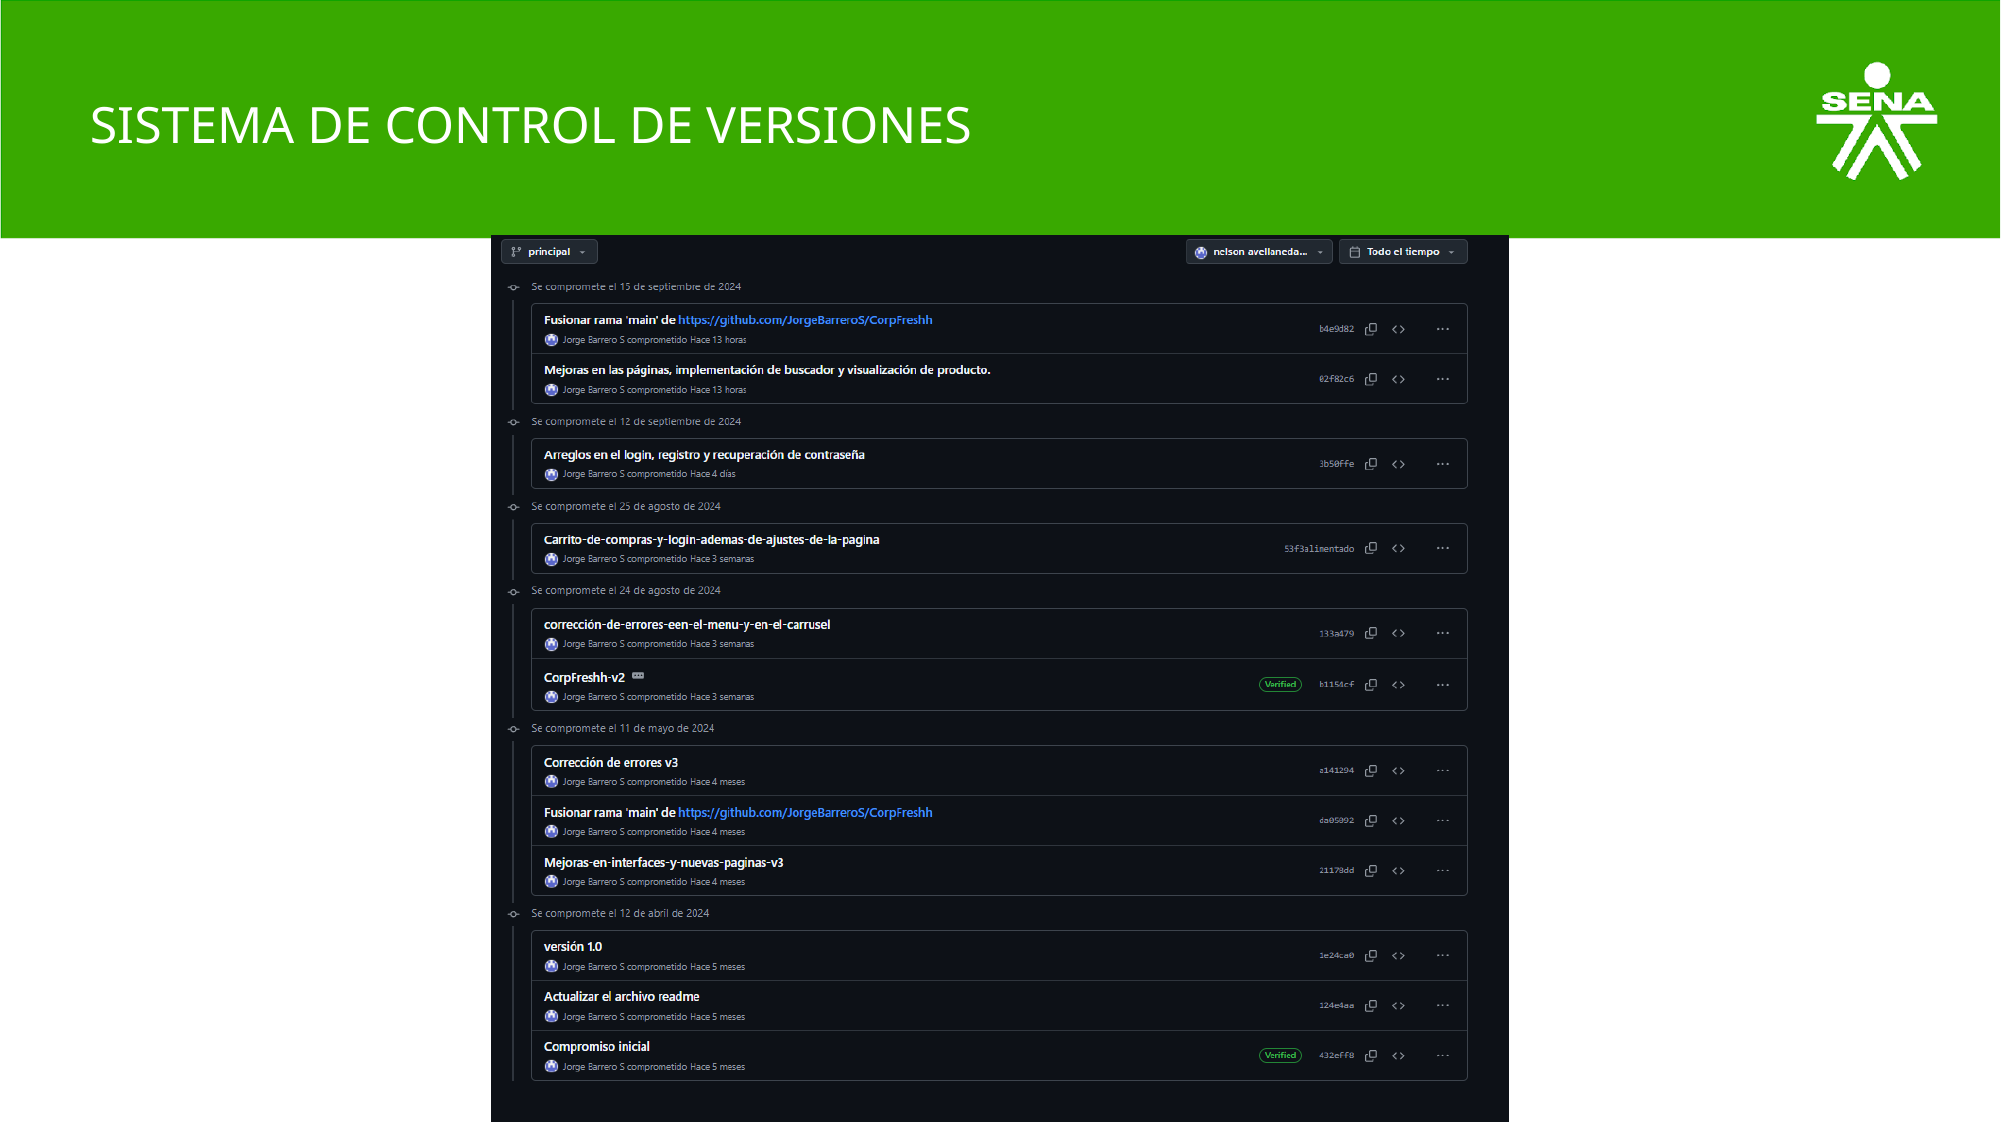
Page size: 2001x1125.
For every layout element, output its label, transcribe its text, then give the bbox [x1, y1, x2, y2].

title SISTEMA DE CONTROL DE VERSIONES [74, 18, 1800, 236]
picture [0, 0, 2001, 1125]
